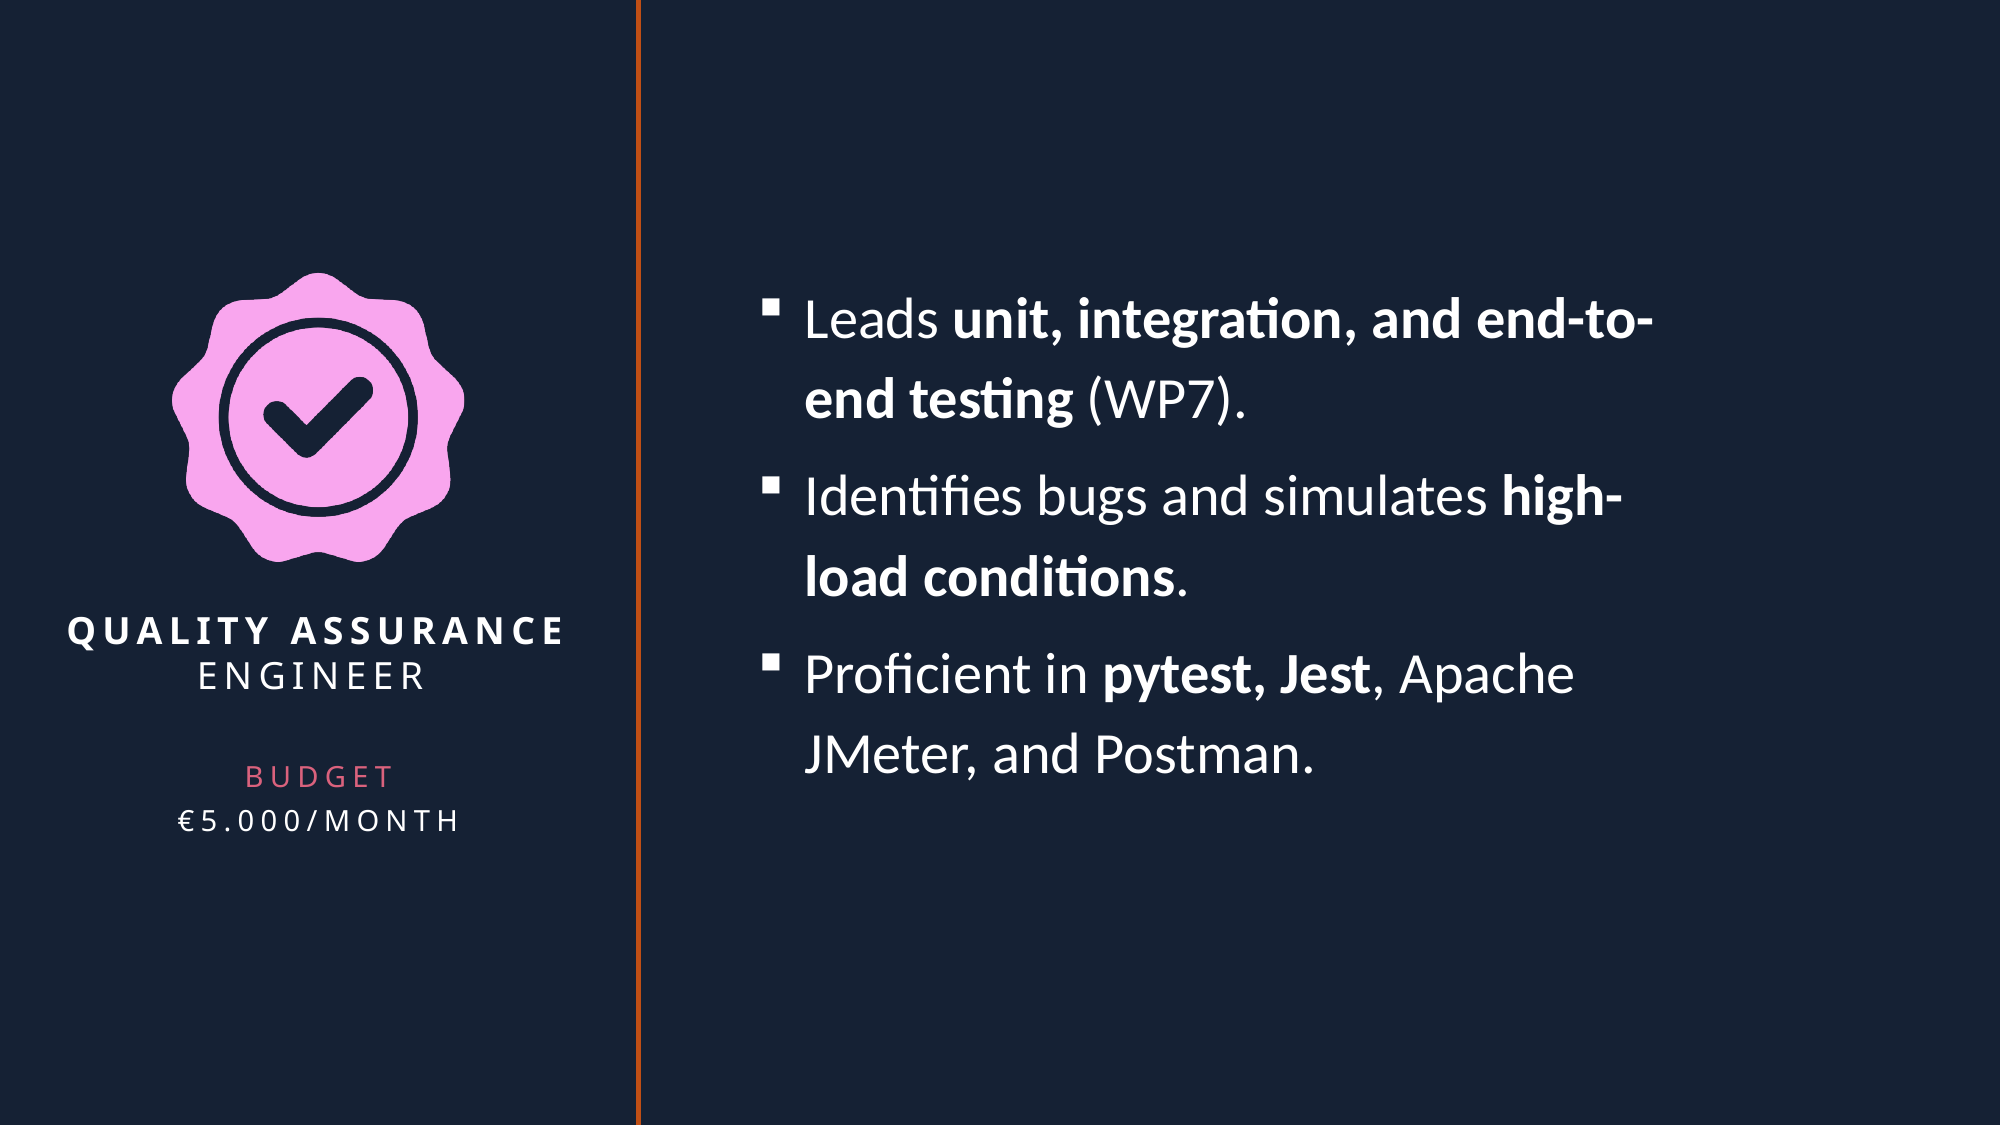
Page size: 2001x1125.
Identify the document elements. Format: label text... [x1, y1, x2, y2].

picture [162, 261, 474, 573]
text_box QUALITY ASSURANCE ENGINEER [41, 599, 595, 704]
text_box Leads unit, integration, and end-to-end testing (WP7). Identifies bugs and simulates high-load conditions. Proficient in pytest, Jest, Apache JMeter, and Postman. [742, 261, 1743, 793]
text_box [126, 750, 510, 847]
